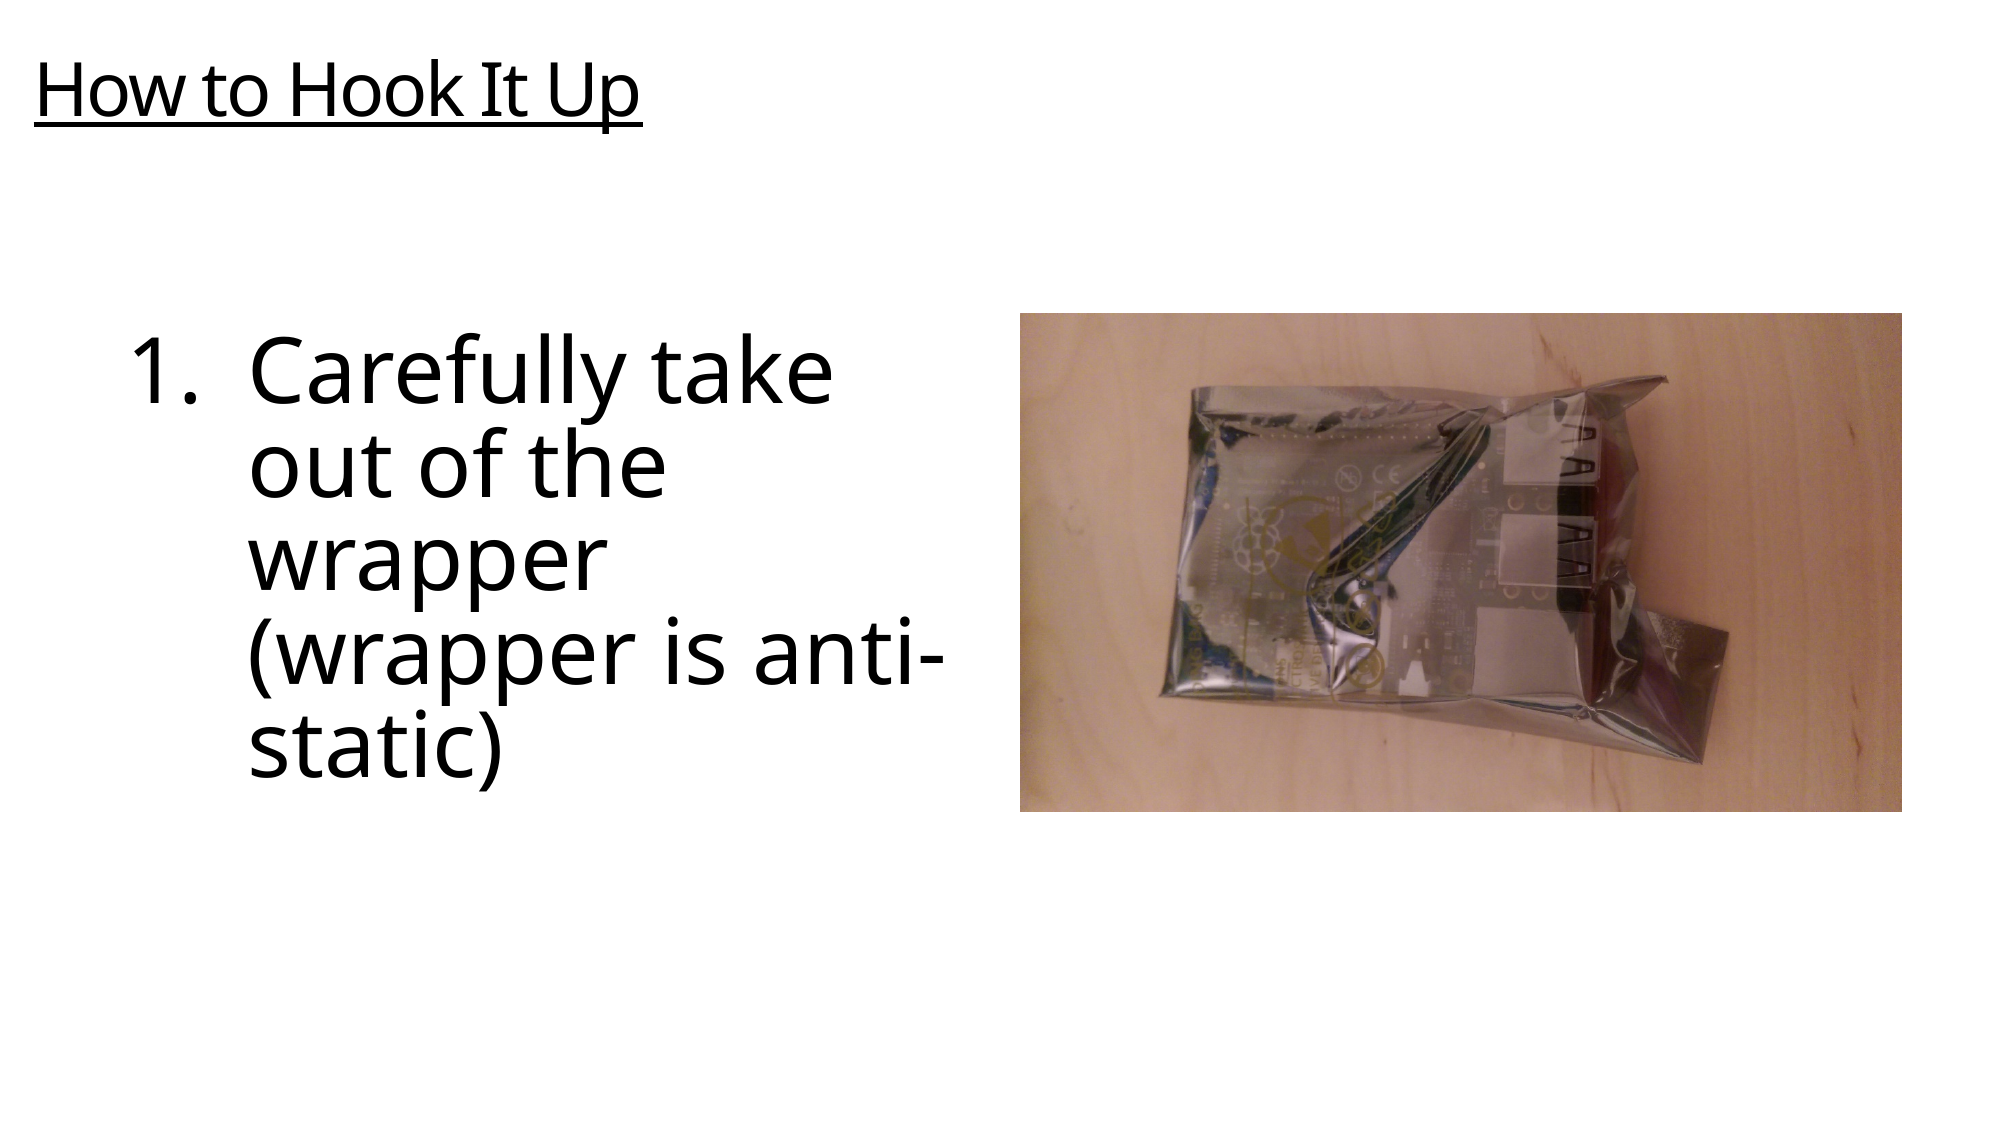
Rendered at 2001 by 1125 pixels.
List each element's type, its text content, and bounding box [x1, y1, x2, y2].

list Carefully take out of the wrapper (wrapper is anti-static) [111, 179, 986, 946]
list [1020, 313, 1902, 812]
title How to Hook It Up [18, 6, 1875, 180]
